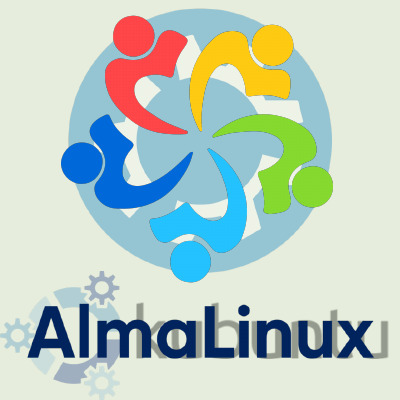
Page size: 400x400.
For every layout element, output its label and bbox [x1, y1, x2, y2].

text_box [0, 0, 400, 400]
